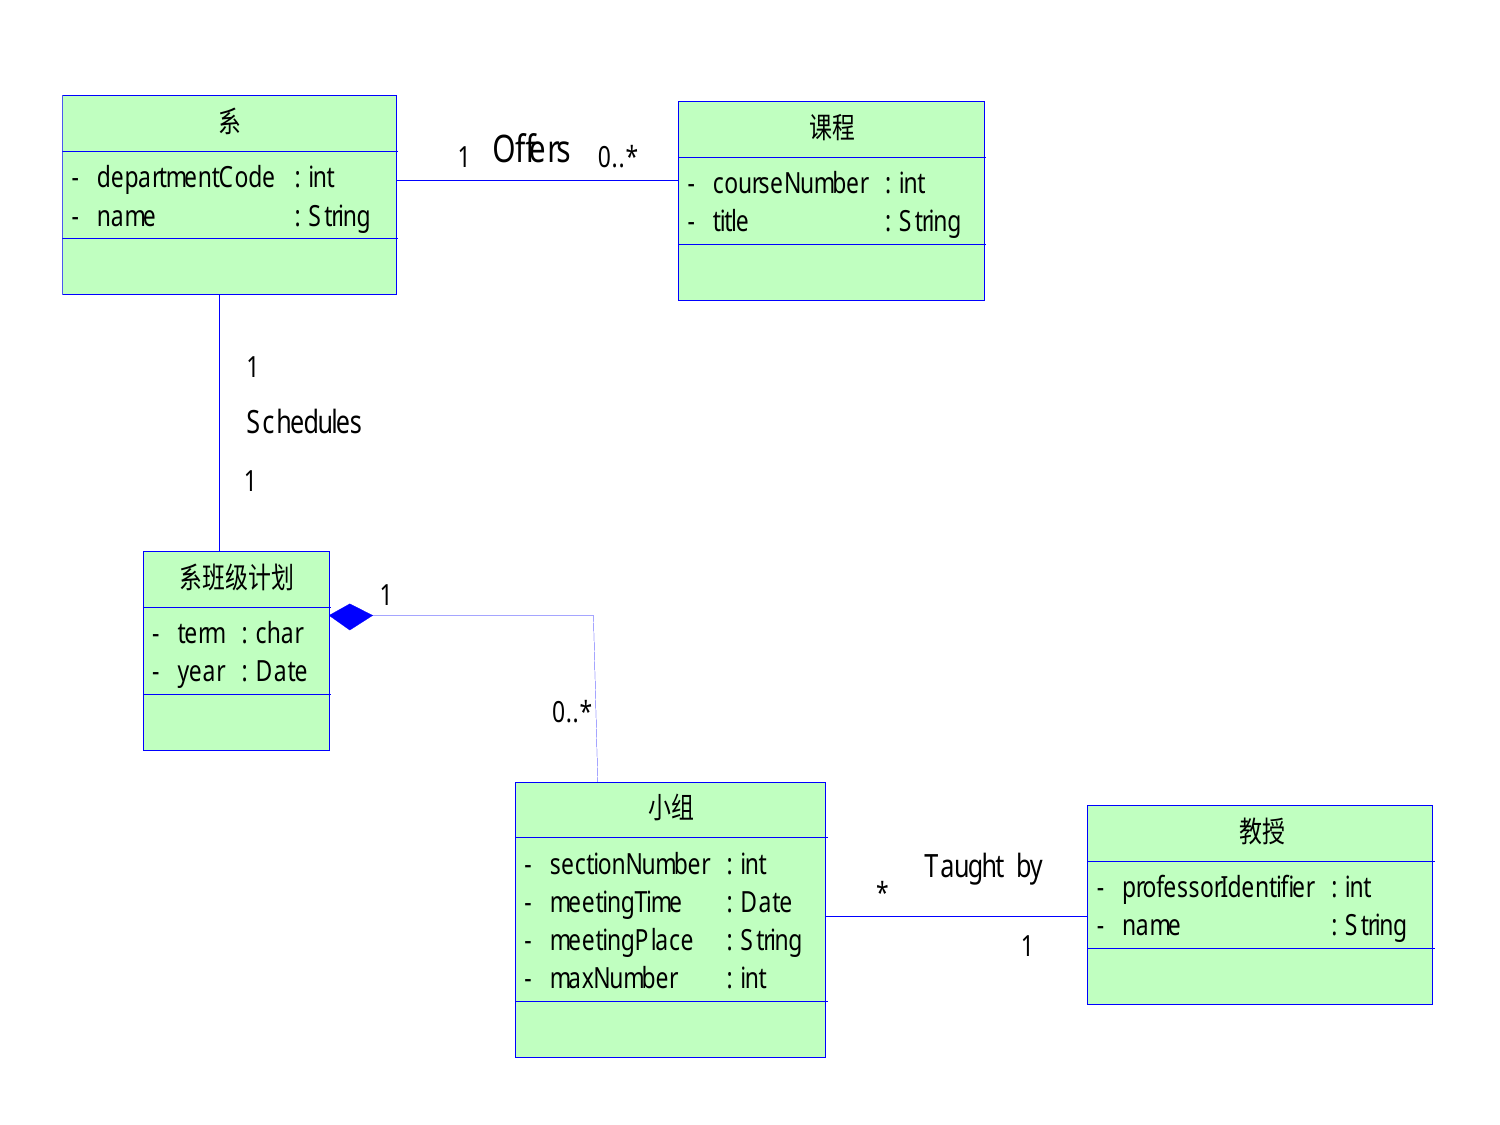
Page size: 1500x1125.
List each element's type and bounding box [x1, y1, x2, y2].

picture [62, 74, 1438, 1063]
